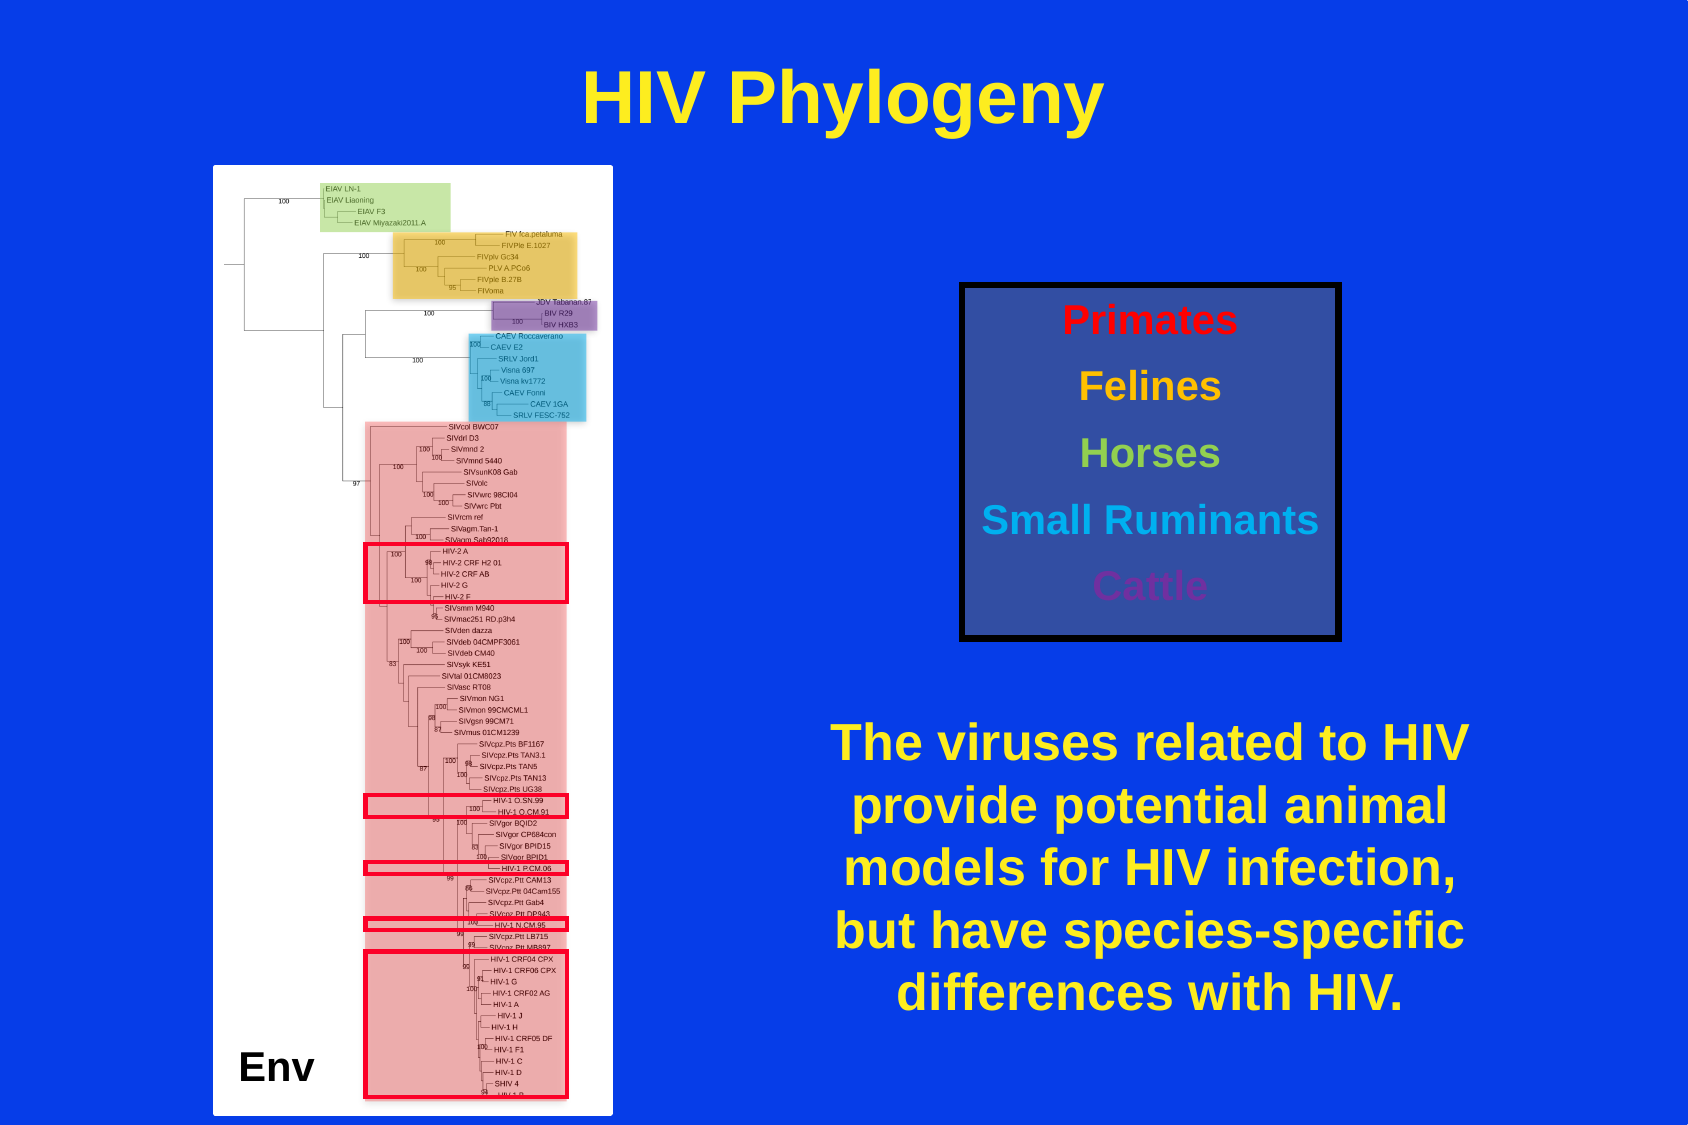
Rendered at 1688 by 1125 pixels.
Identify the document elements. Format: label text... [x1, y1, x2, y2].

text_box Primates Felines Horses Small Ruminants Cattle [962, 285, 1339, 639]
text_box HIV Phylogeny [0, 0, 1688, 188]
text_box The viruses related to HIV provide potential animal models for HIV infection, but have species-specific differences with HIV. [789, 701, 1512, 1029]
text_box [215, 166, 611, 1114]
